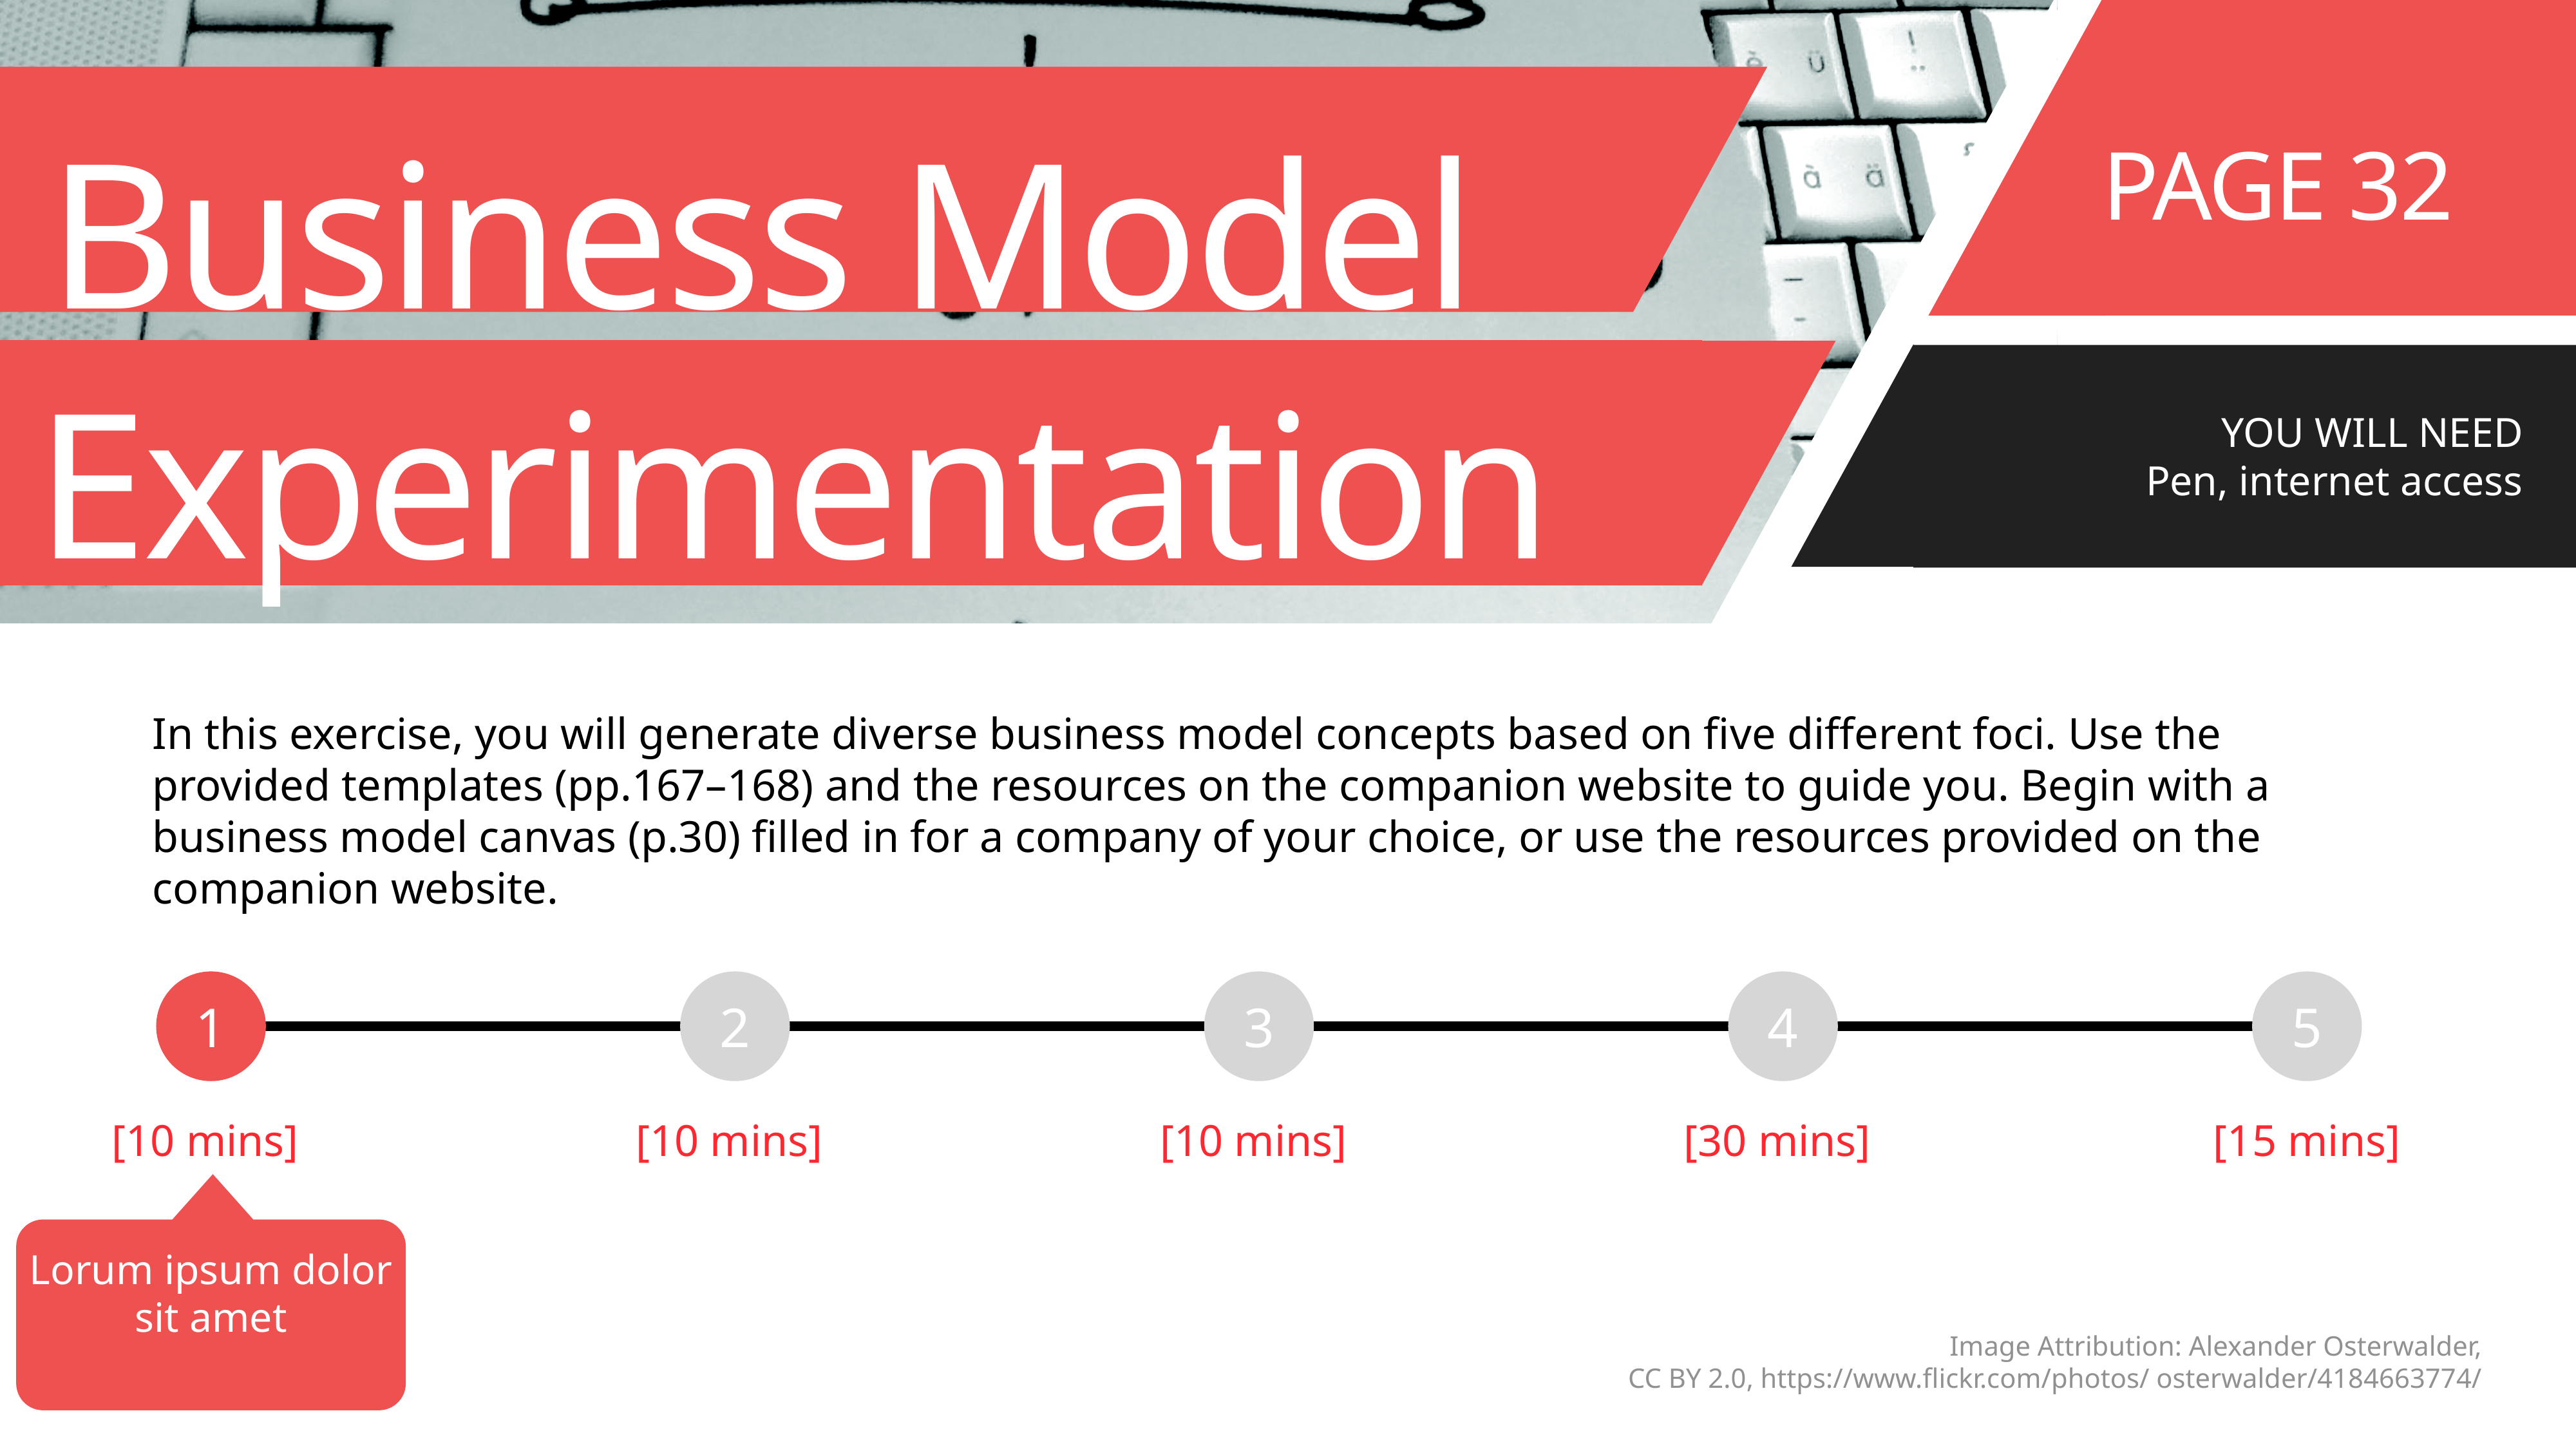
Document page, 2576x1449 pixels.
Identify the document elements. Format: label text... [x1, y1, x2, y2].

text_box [0, 0, 2576, 1401]
text_box Lorum ipsum dolor sit amet [23, 1401, 399, 1410]
